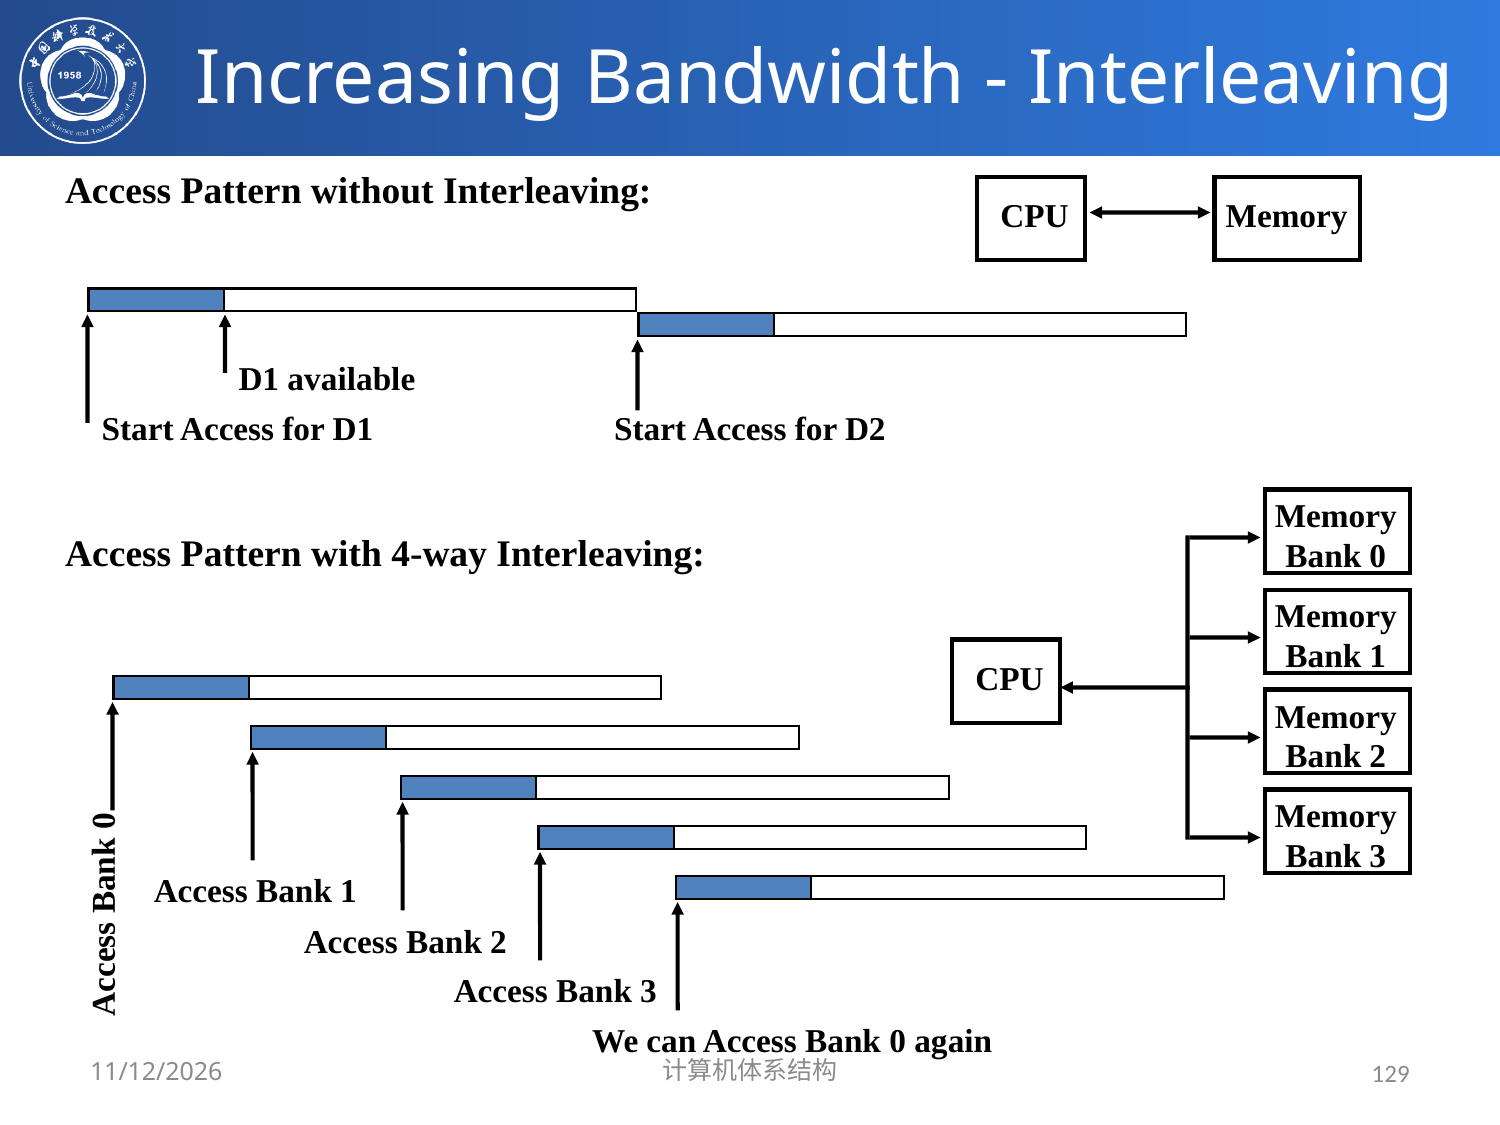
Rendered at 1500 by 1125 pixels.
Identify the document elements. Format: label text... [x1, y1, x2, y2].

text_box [87, 287, 637, 312]
text_box Start Access for D2 [599, 399, 902, 455]
text_box Access Bank 1 [138, 862, 373, 917]
text_box [1189, 831, 1261, 844]
text_box [81, 319, 94, 399]
text_box Access Pattern with 4-way Interleaving: [50, 521, 721, 581]
text_box [106, 707, 119, 798]
text_box Memory [1210, 187, 1363, 242]
slide_number 129 [1074, 1042, 1425, 1103]
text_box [400, 775, 950, 800]
text_box [631, 344, 644, 399]
text_box [396, 808, 409, 911]
text_box Memory Bank 1 [1259, 587, 1412, 682]
text_box [1189, 631, 1261, 644]
text_box Start Access for D1 [86, 399, 389, 455]
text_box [675, 875, 1225, 900]
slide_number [75, 1042, 425, 1103]
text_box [112, 675, 662, 700]
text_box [637, 312, 1187, 337]
text_box Memory Bank 0 [1259, 487, 1412, 582]
text_box [246, 758, 259, 861]
text_box [1189, 731, 1261, 744]
text_box Access Bank 3 [438, 962, 673, 1017]
text_box [533, 858, 547, 961]
text_box CPU [985, 187, 1084, 242]
text_box [1060, 681, 1190, 694]
text_box D1 available [223, 349, 431, 405]
text_box [218, 322, 232, 349]
text_box [1189, 531, 1261, 544]
text_box [1214, 242, 1361, 261]
text_box We can Access Bank 0 again [577, 1012, 1008, 1067]
text_box Access Bank 2 [288, 912, 523, 967]
text_box [671, 908, 684, 1011]
text_box Memory Bank 2 [1259, 687, 1412, 782]
text_box Access Bank 0 [74, 798, 129, 1032]
text_box [952, 639, 1061, 723]
text_box [1089, 206, 1211, 219]
text_box Access Pattern without Interleaving: [50, 158, 668, 219]
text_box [537, 825, 1087, 850]
text_box Memory Bank 3 [1259, 787, 1412, 882]
title Increasing Bandwidth - Interleaving [150, 0, 1500, 148]
text_box [1214, 177, 1361, 187]
picture [19, 17, 146, 144]
text_box [977, 177, 1086, 261]
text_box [250, 725, 800, 750]
footer 计算机体系结构 [512, 1042, 988, 1103]
text_box CPU [960, 649, 1059, 705]
